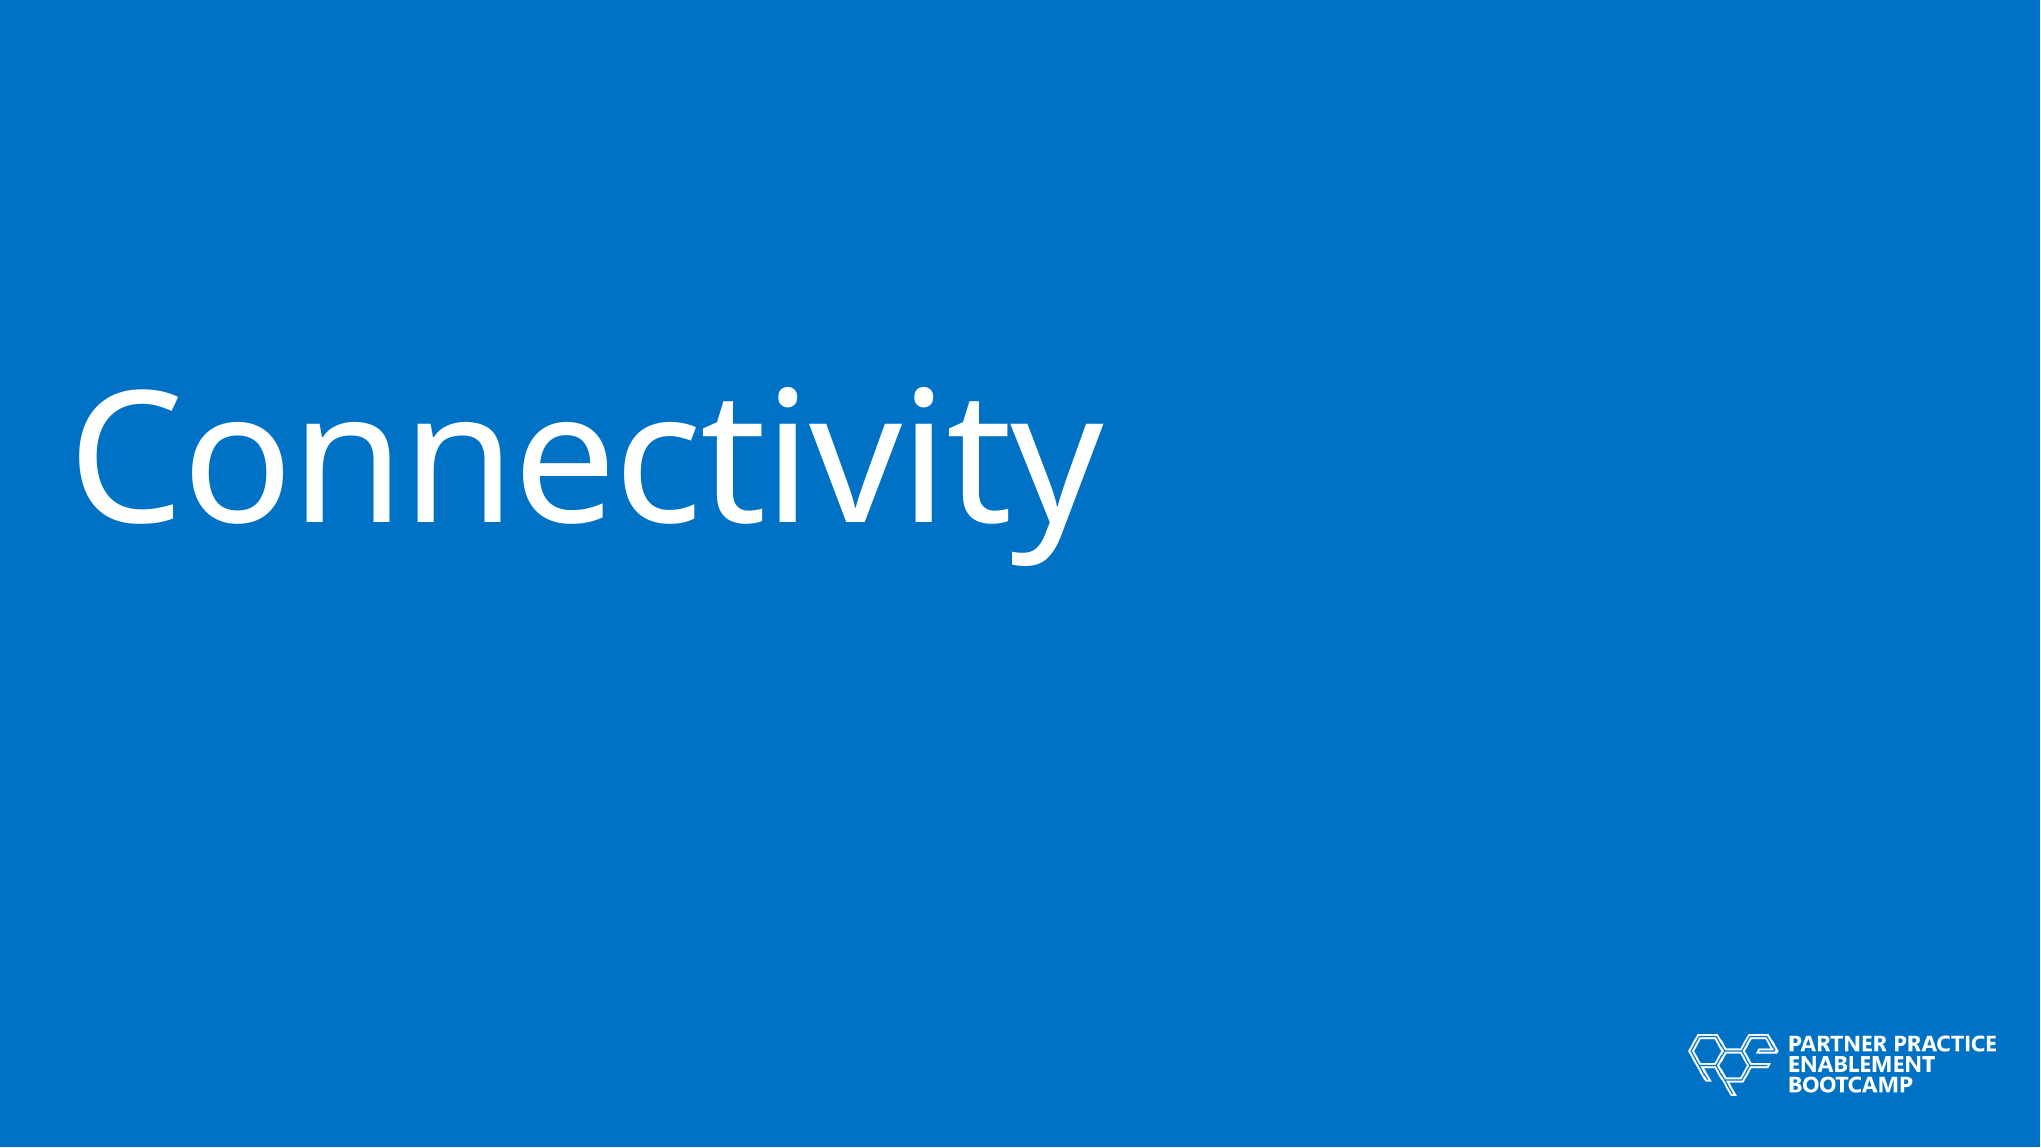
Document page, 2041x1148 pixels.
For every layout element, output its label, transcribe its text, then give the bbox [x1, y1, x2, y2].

title Connectivity [45, 348, 1996, 650]
picture [1687, 1031, 1996, 1099]
